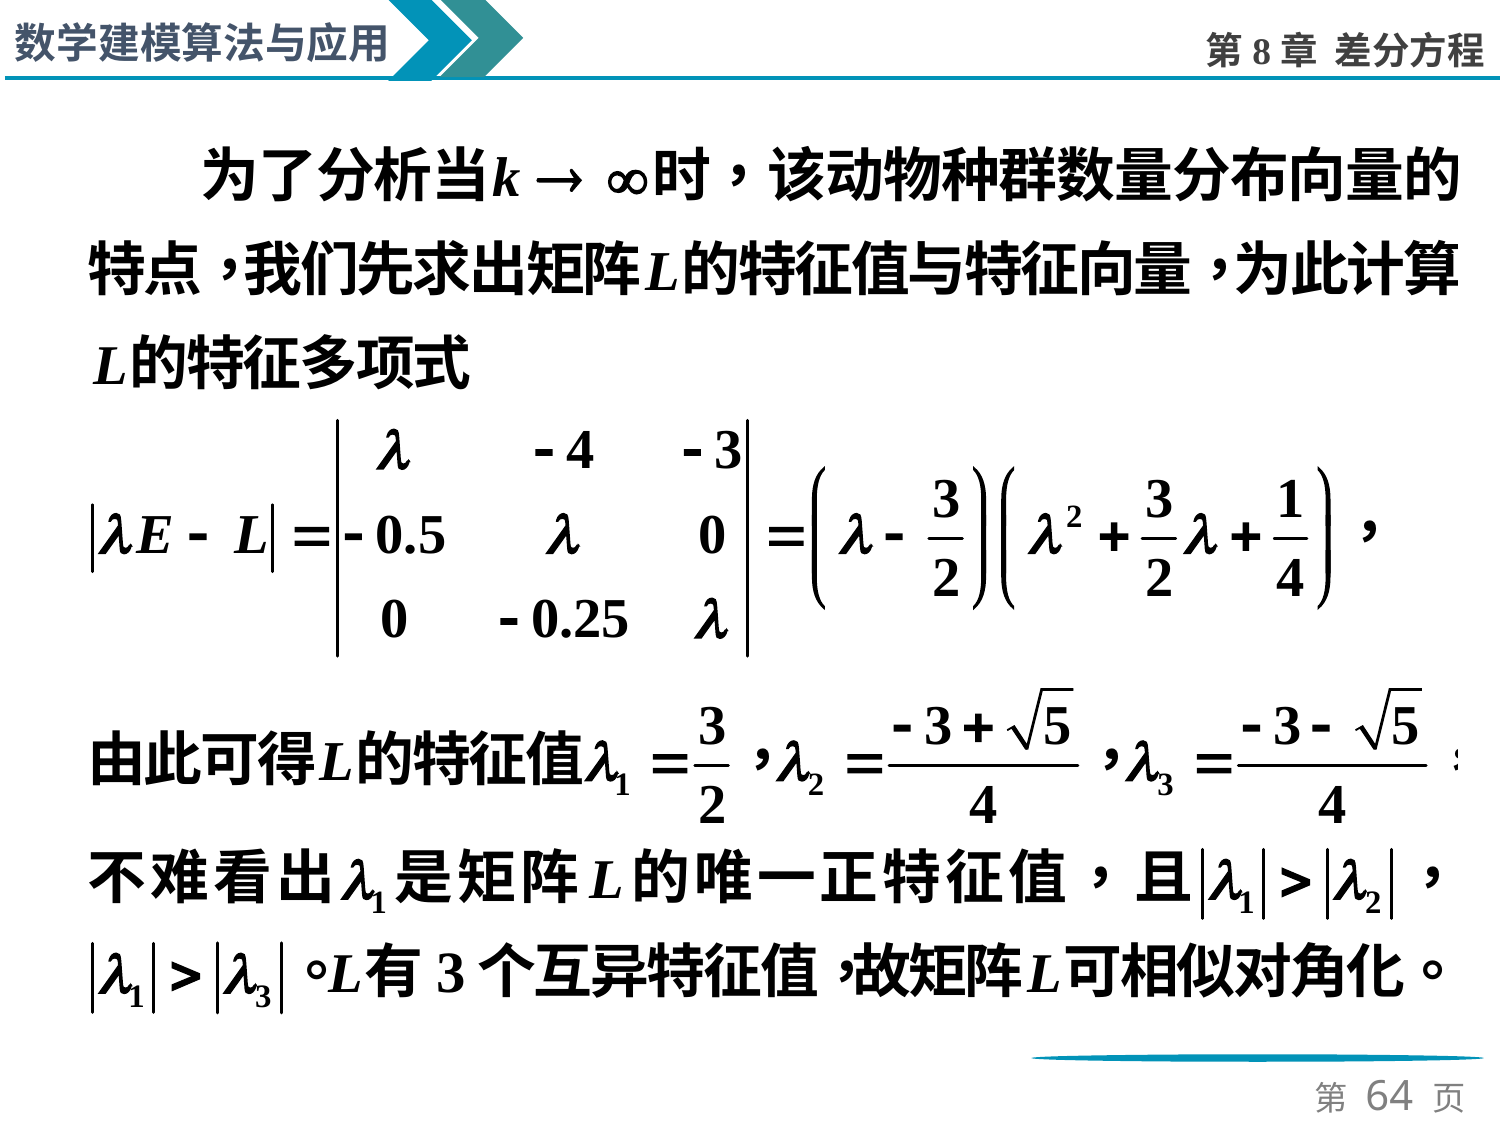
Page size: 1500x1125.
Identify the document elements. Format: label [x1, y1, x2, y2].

text_box [87, 131, 1458, 1125]
